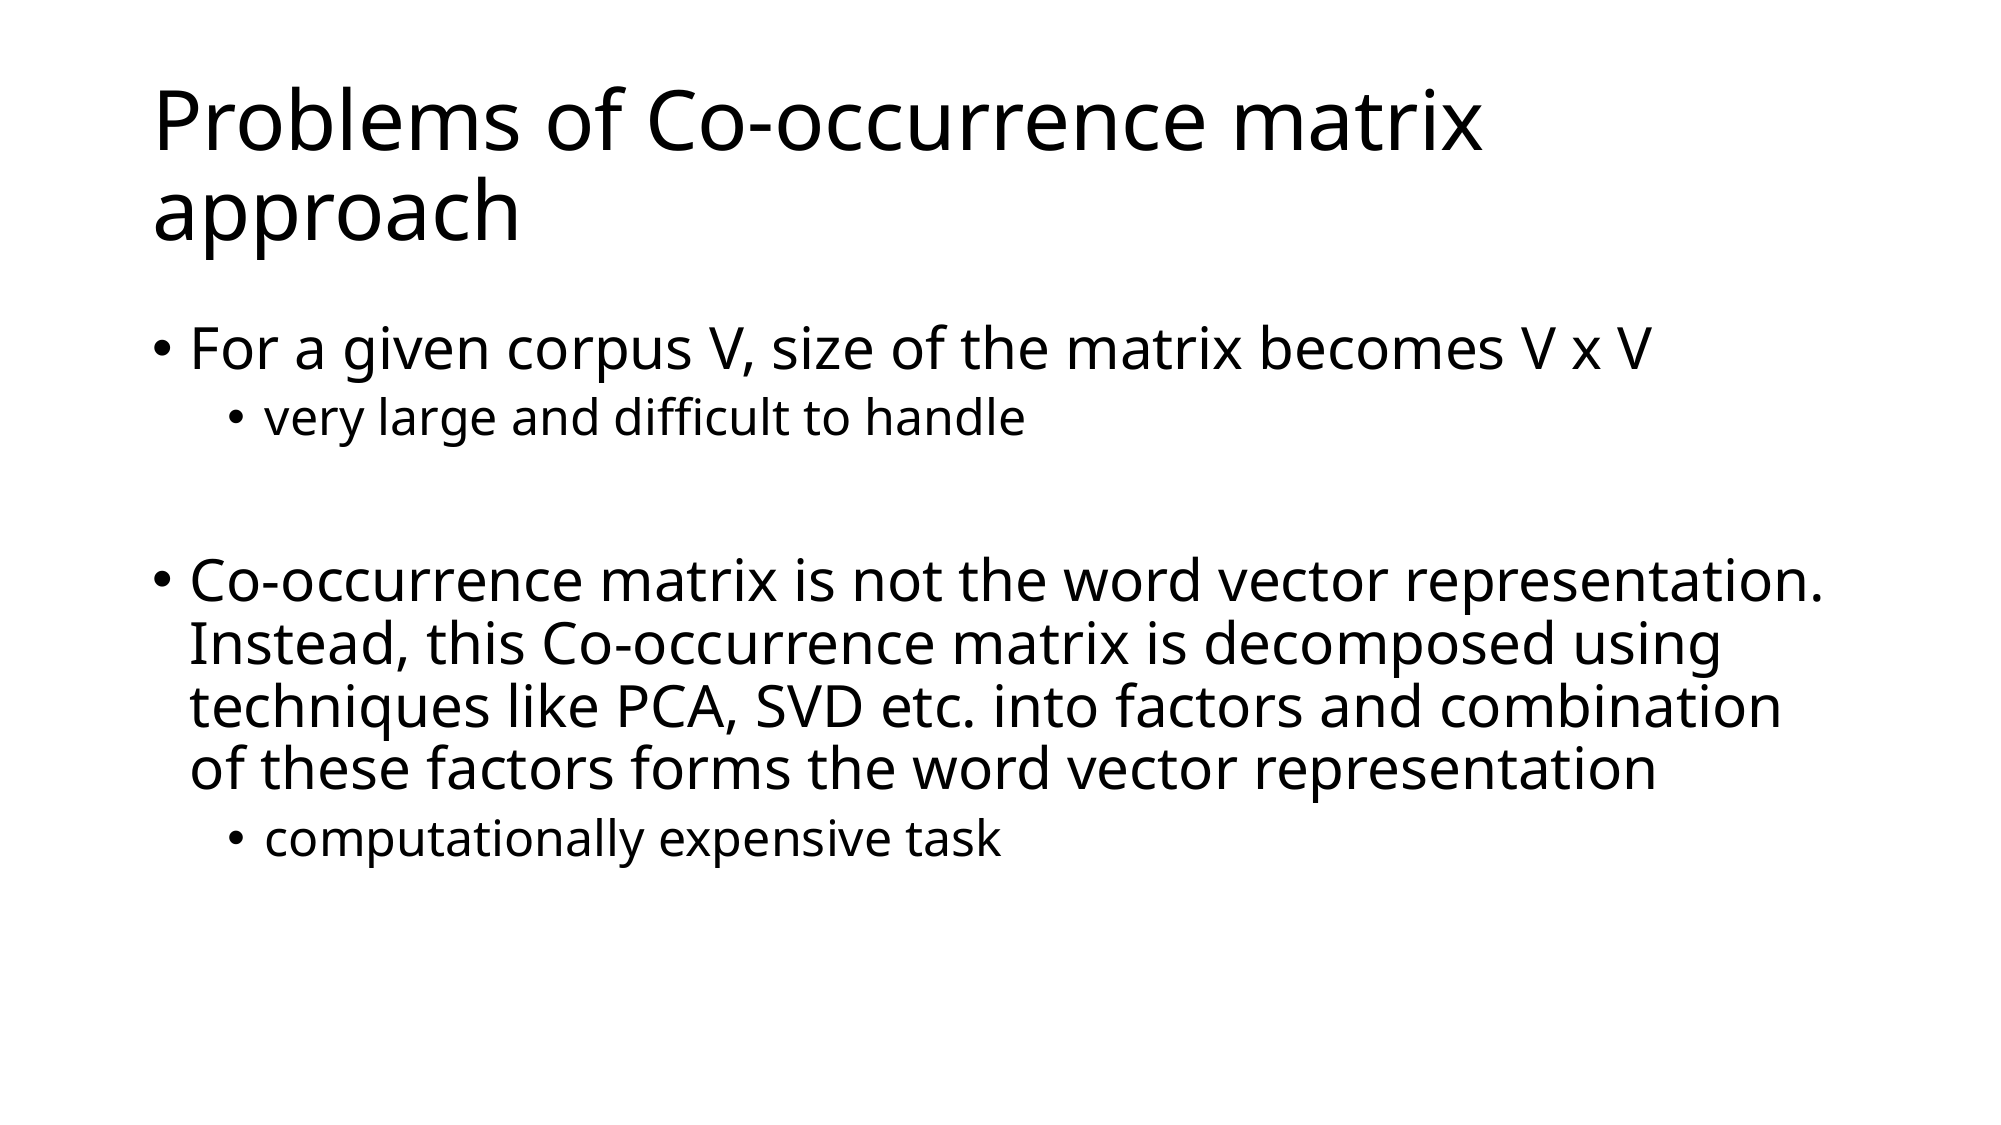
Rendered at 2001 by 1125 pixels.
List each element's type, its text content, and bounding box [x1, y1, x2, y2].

list For a given corpus V, size of the matrix becomes V x V very large and difficult to handle Co-occurrence matrix is not the word vector representation. Instead, this Co-occurrence matrix is decomposed using techniques like PCA, SVD etc. into factors and combination of these factors forms the word vector representation computationally expensive task [137, 311, 1863, 1026]
title Problems of Co-occurrence matrix approach [137, 59, 1863, 278]
